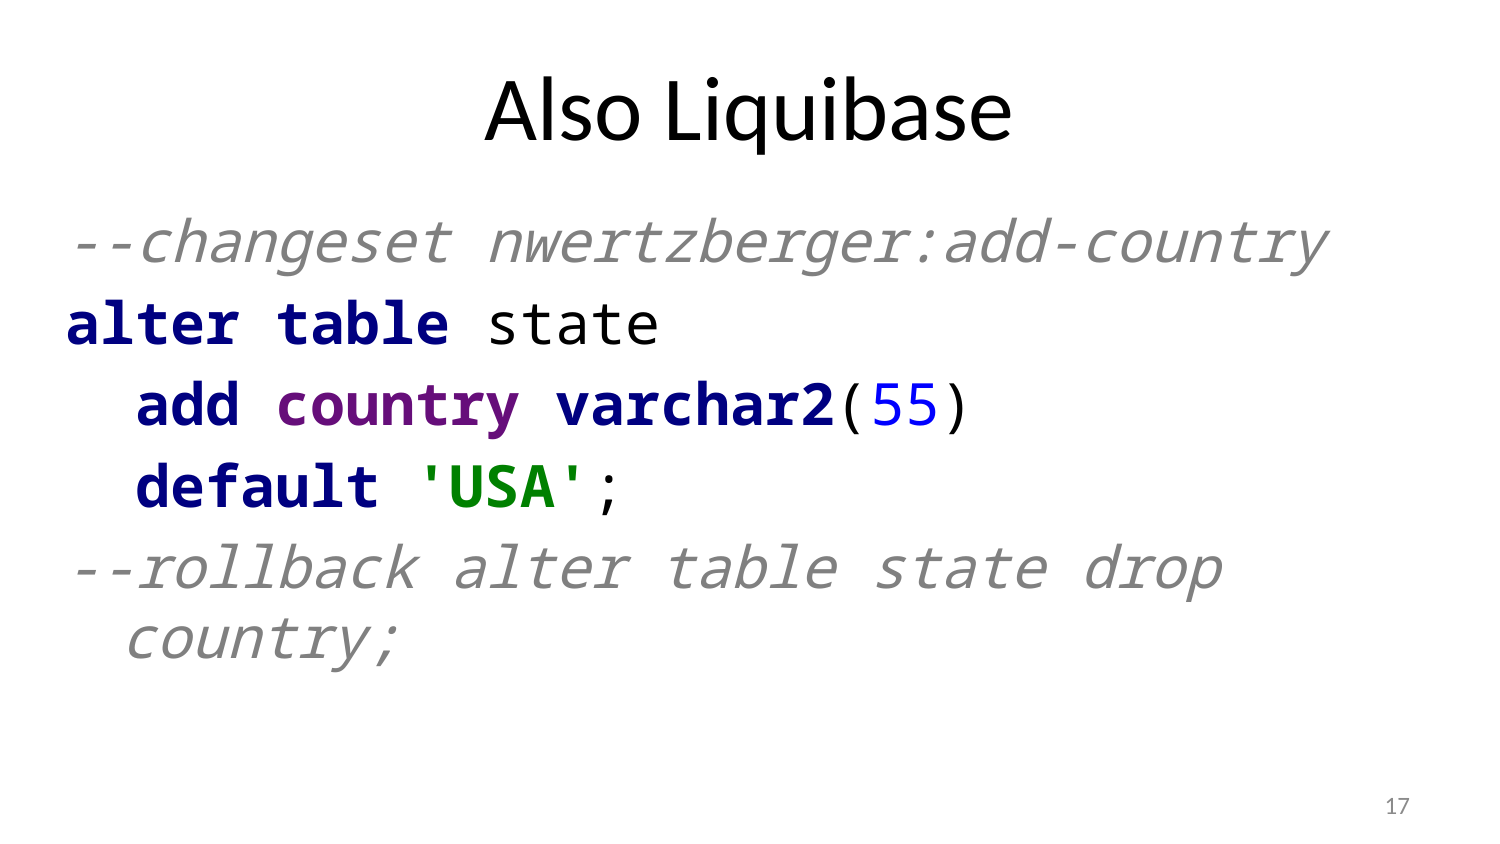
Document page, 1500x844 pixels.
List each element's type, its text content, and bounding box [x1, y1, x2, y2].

list --changeset nwertzberger:add-country alter table state add country varchar2(55) default 'USA'; --rollback alter table state drop country; [50, 196, 1456, 754]
slide_number 17 [1074, 782, 1425, 827]
title Also Liquibase [75, 33, 1425, 175]
